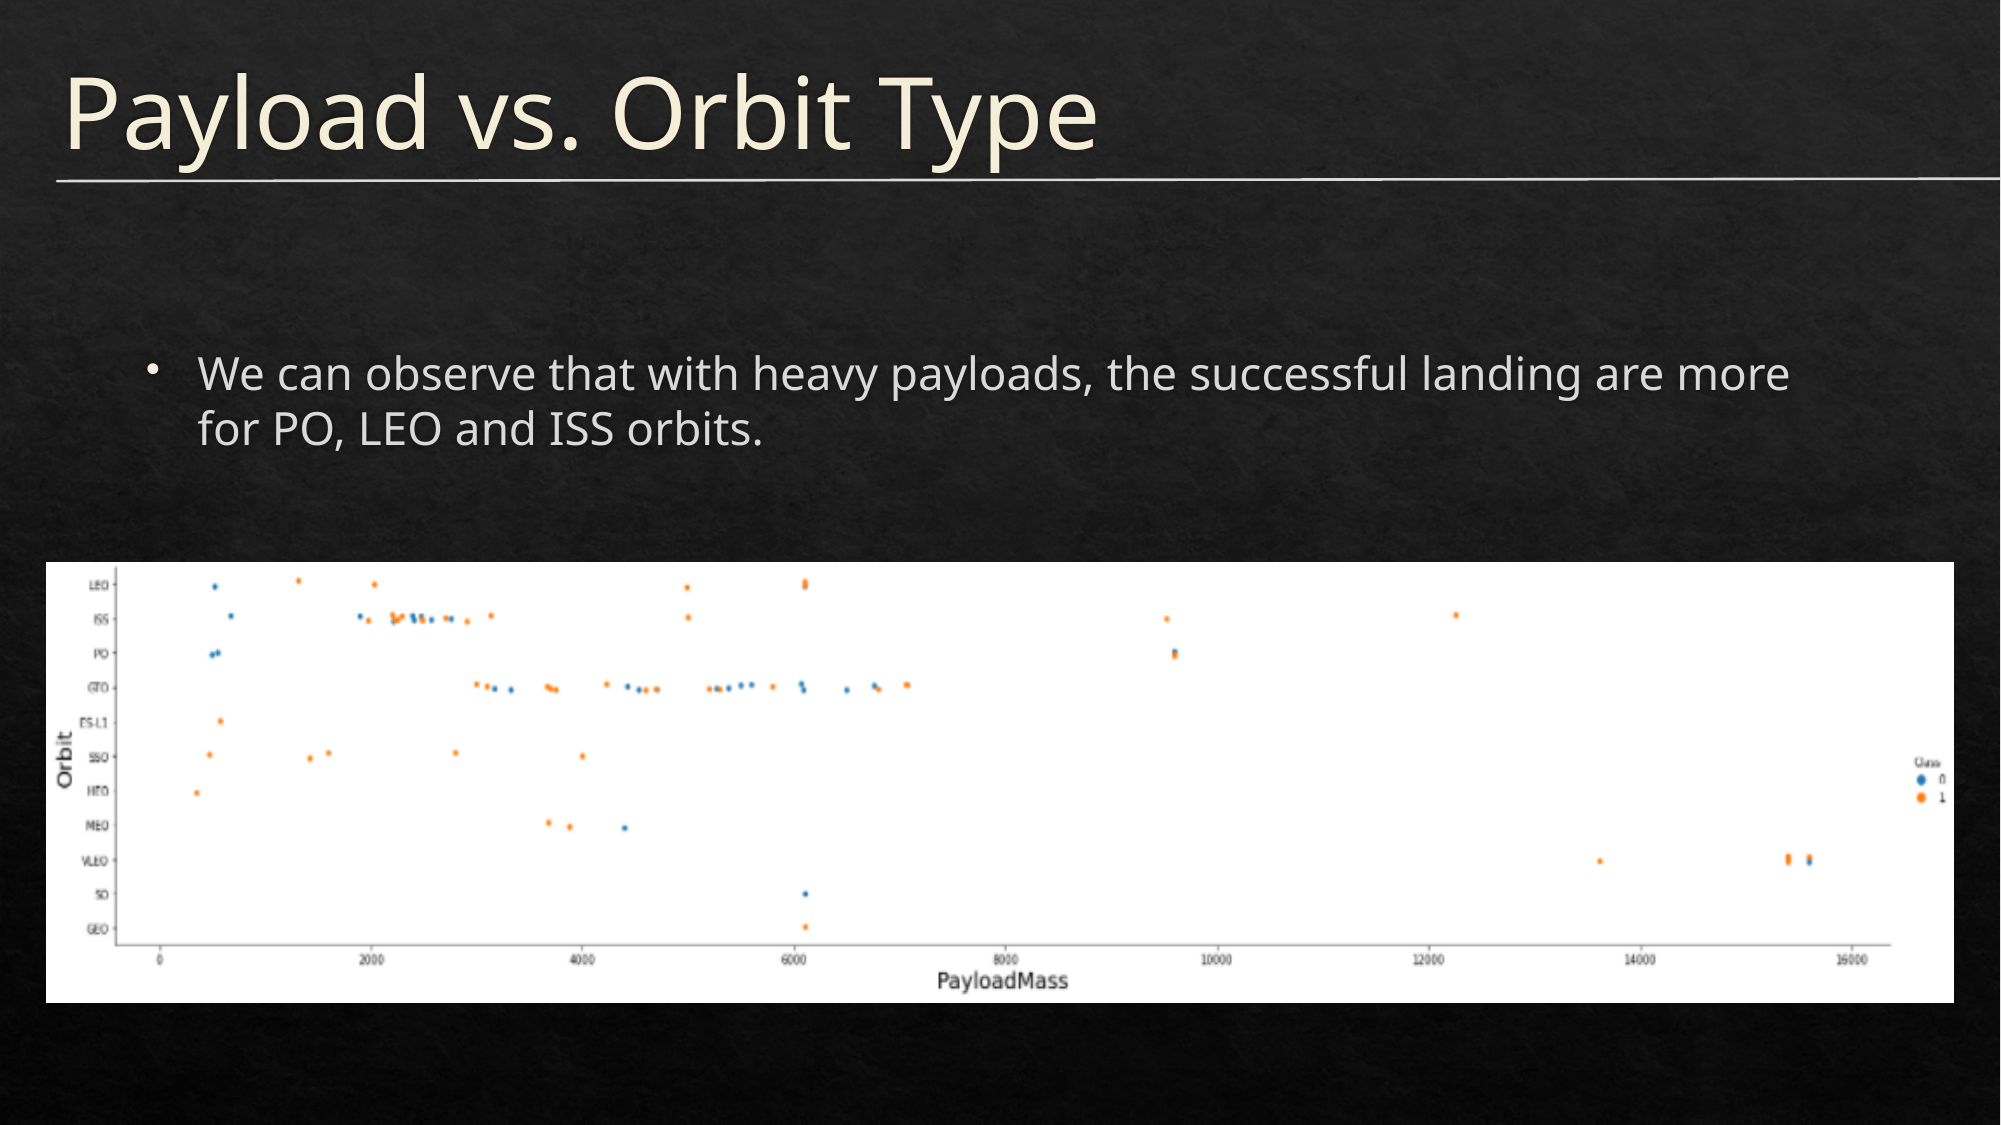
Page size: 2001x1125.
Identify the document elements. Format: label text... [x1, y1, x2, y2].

title Payload vs. Orbit Type [2, 31, 1161, 179]
text_box We can observe that with heavy payloads, the successful landing are more for PO, LEO and ISS orbits. [126, 337, 1880, 500]
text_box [56, 178, 2000, 182]
picture [46, 562, 1954, 1003]
